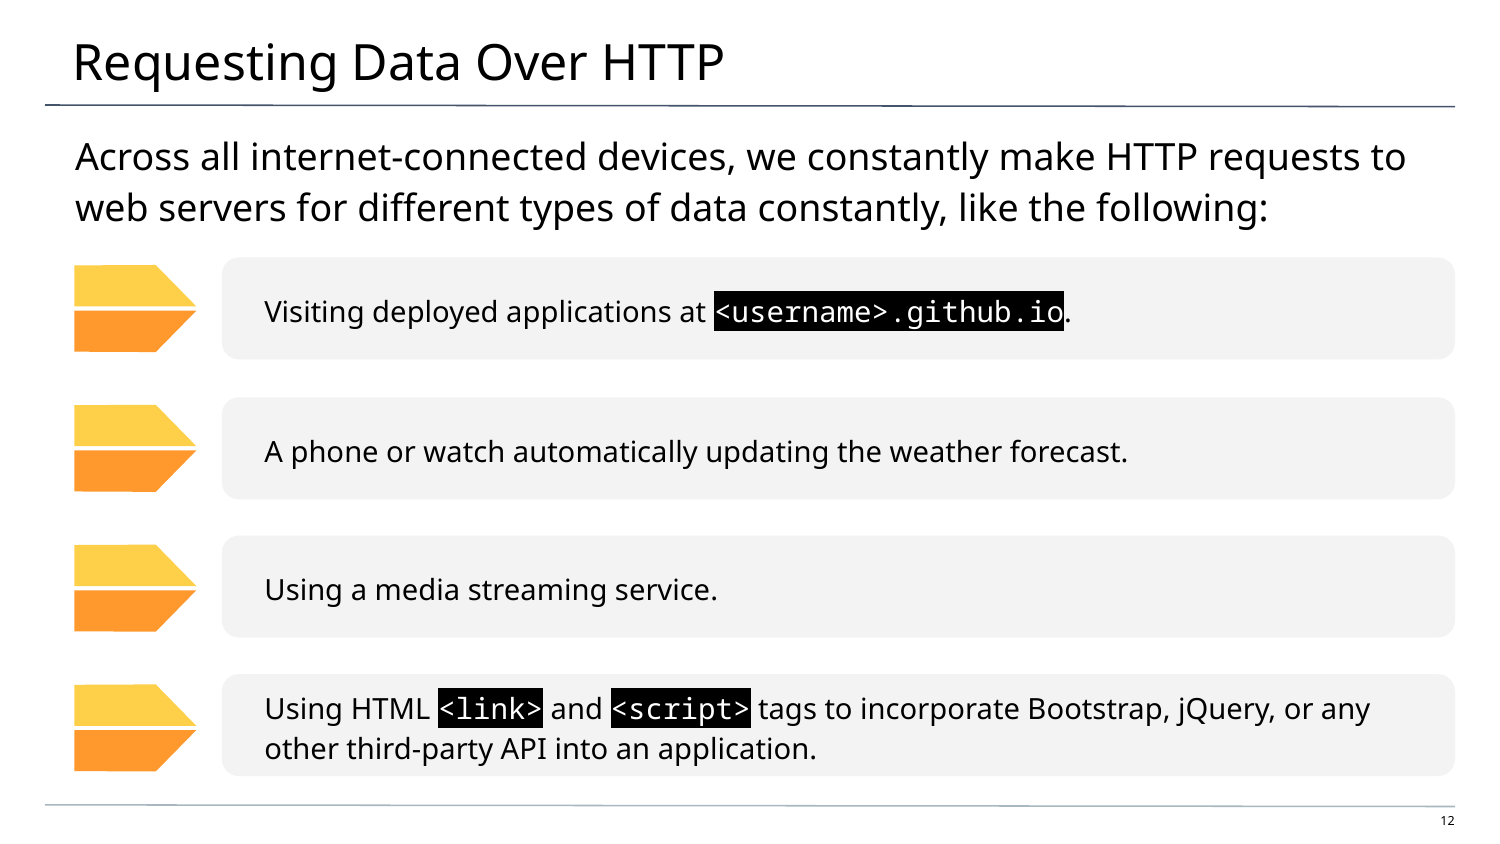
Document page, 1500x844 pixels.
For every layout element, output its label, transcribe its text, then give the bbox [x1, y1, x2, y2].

text_box Visiting deployed applications at <username>.github.io. [221, 257, 1456, 360]
title Requesting Data Over HTTP [0, 0, 1500, 88]
text_box [74, 404, 197, 447]
text_box [74, 264, 197, 307]
subtitle Across all internet-connected devices, we constantly make HTTP requests to web servers for different types of data constantly, like the following: [0, 110, 1500, 171]
text_box [74, 450, 197, 492]
text_box Using a media streaming service. [221, 535, 1456, 638]
text_box Using HTML <link> and <script> tags to incorporate Bootstrap, jQuery, or any other third-party API into an application. [221, 674, 1456, 777]
text_box [74, 684, 197, 726]
text_box [74, 590, 197, 632]
text_box [74, 544, 197, 587]
text_box [74, 310, 197, 353]
text_box [74, 730, 197, 772]
text_box A phone or watch automatically updating the weather forecast. [221, 397, 1456, 500]
